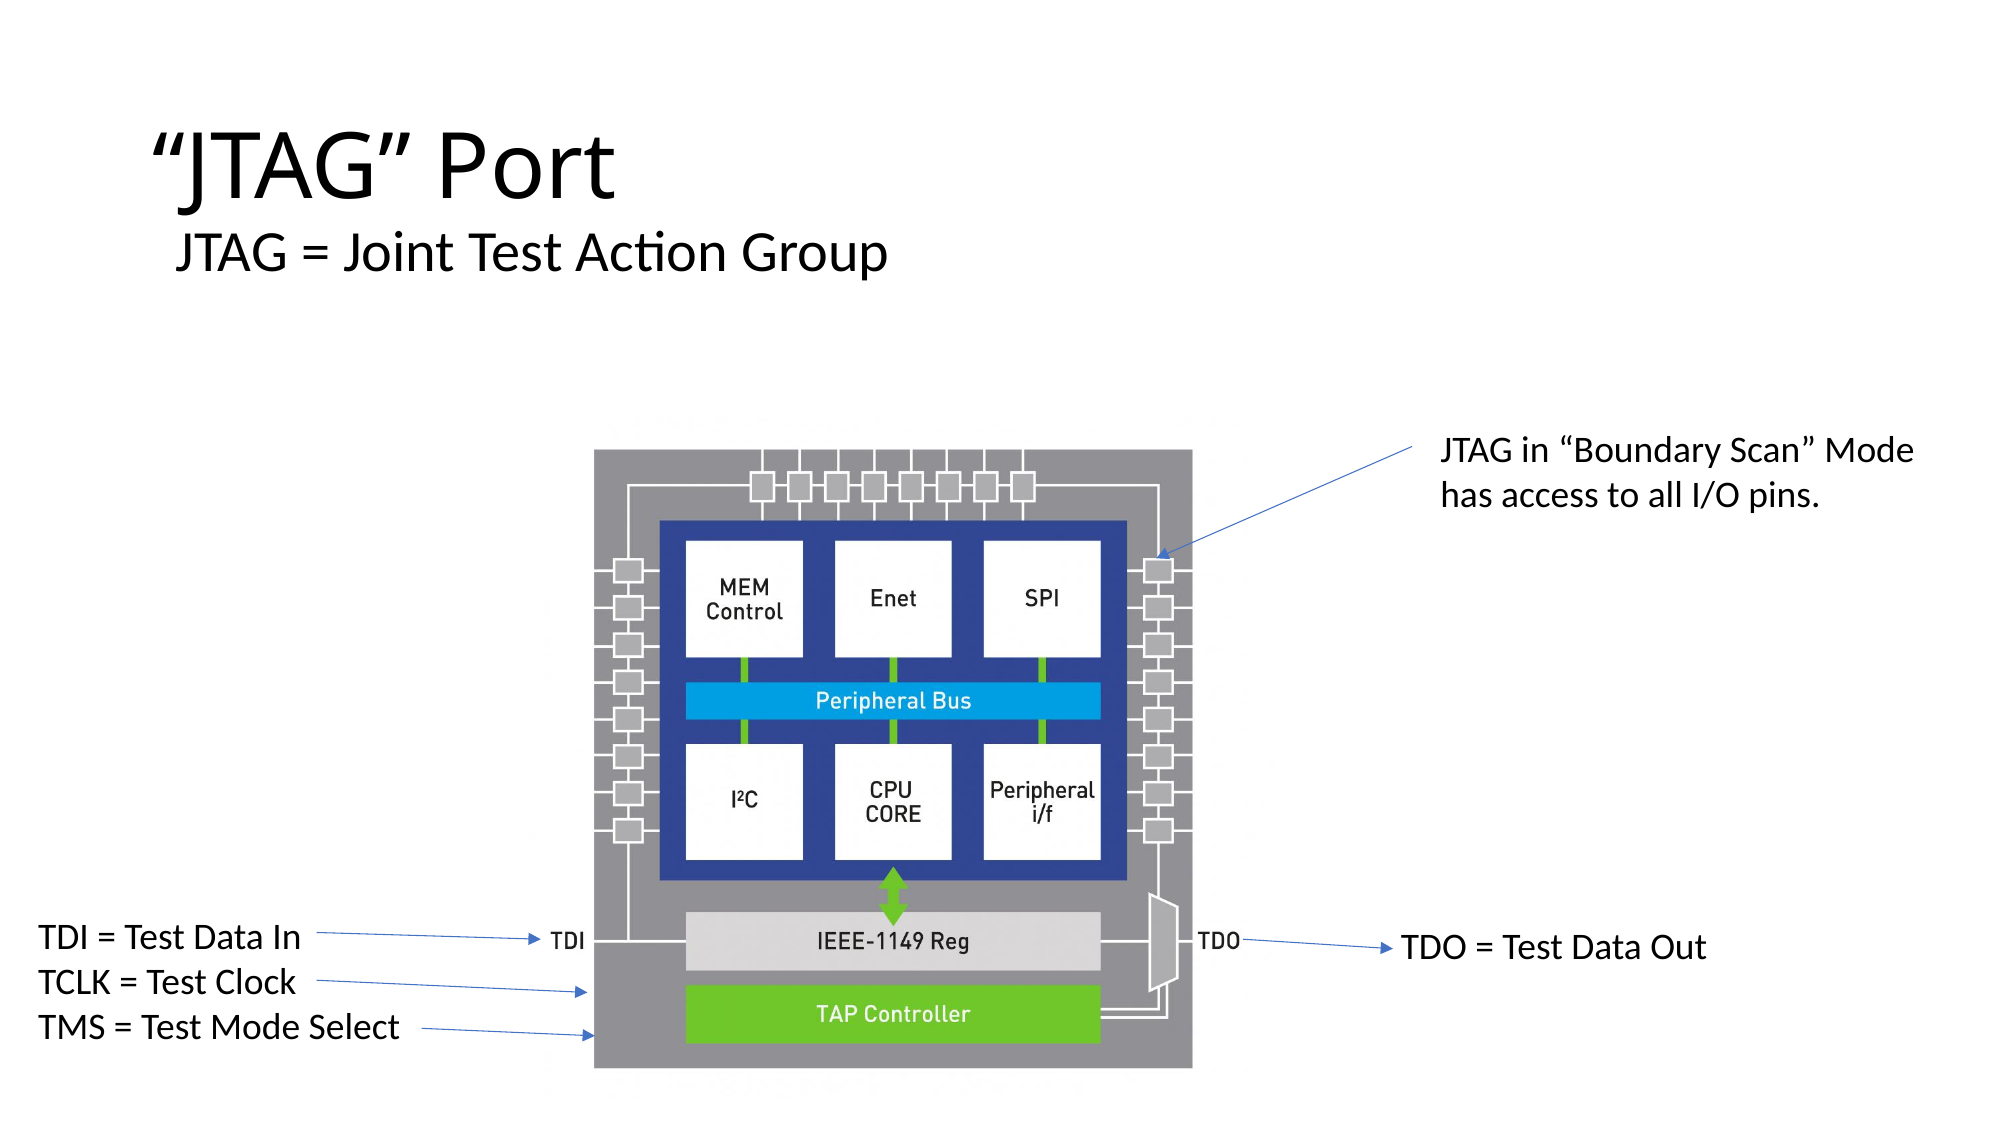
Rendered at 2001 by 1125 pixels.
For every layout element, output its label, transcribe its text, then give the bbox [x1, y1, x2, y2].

text_box TDI = Test Data In TCLK = Test Clock TMS = Test Mode Select [23, 904, 512, 1055]
title “JTAG” Port [137, 59, 1863, 278]
picture [512, 417, 1275, 1099]
list JTAG = Joint Test Action Group [160, 213, 1886, 297]
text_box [1242, 939, 1393, 949]
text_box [316, 980, 588, 993]
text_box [421, 1028, 595, 1036]
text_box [1156, 446, 1413, 559]
text_box JTAG in “Boundary Scan” Mode has access to all I/O pins. [1425, 417, 1945, 522]
text_box TDO = Test Data Out [1386, 914, 2000, 975]
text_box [316, 932, 541, 940]
